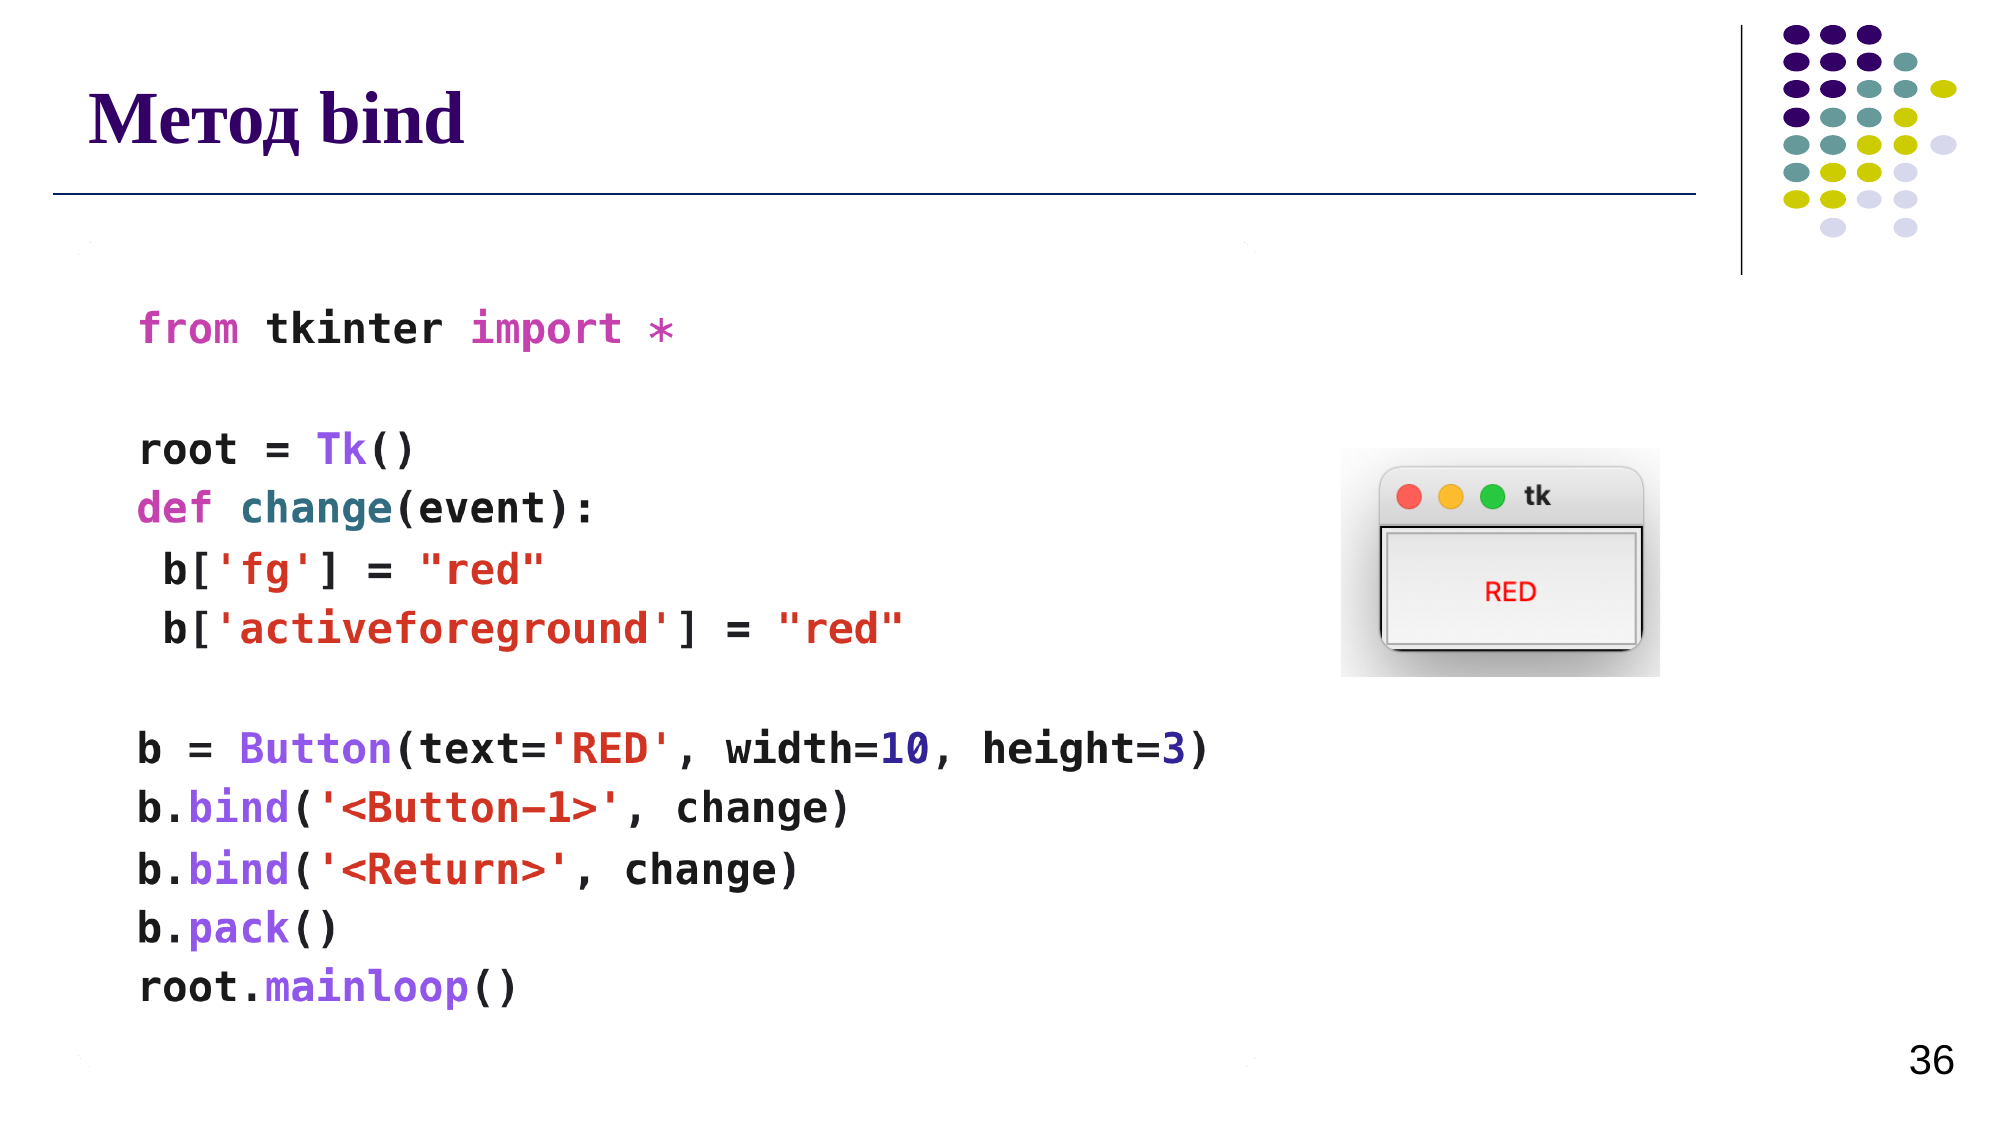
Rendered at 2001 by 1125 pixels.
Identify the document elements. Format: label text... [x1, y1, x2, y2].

title Метод bind [0, 35, 1723, 166]
slide_number 36 [1761, 1025, 1971, 1085]
picture [29, 193, 1305, 1116]
picture [1340, 447, 1661, 678]
